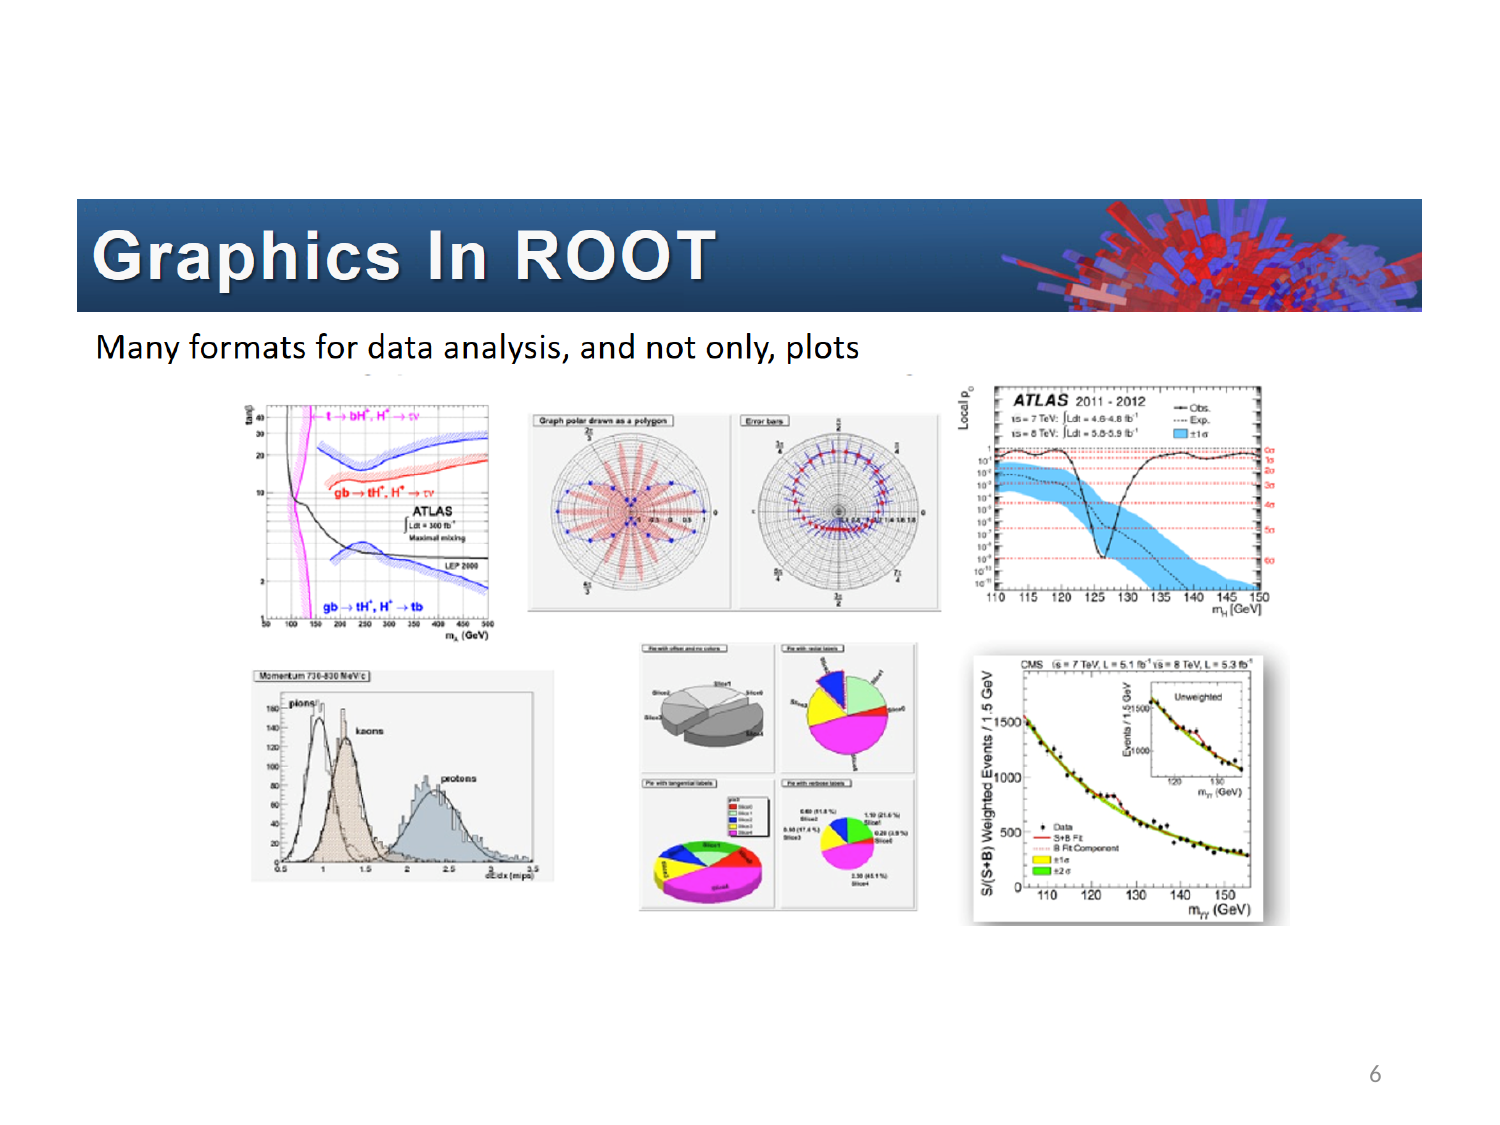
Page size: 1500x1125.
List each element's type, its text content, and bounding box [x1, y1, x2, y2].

slide_number 6 [1059, 1042, 1397, 1103]
picture [77, 199, 1423, 926]
